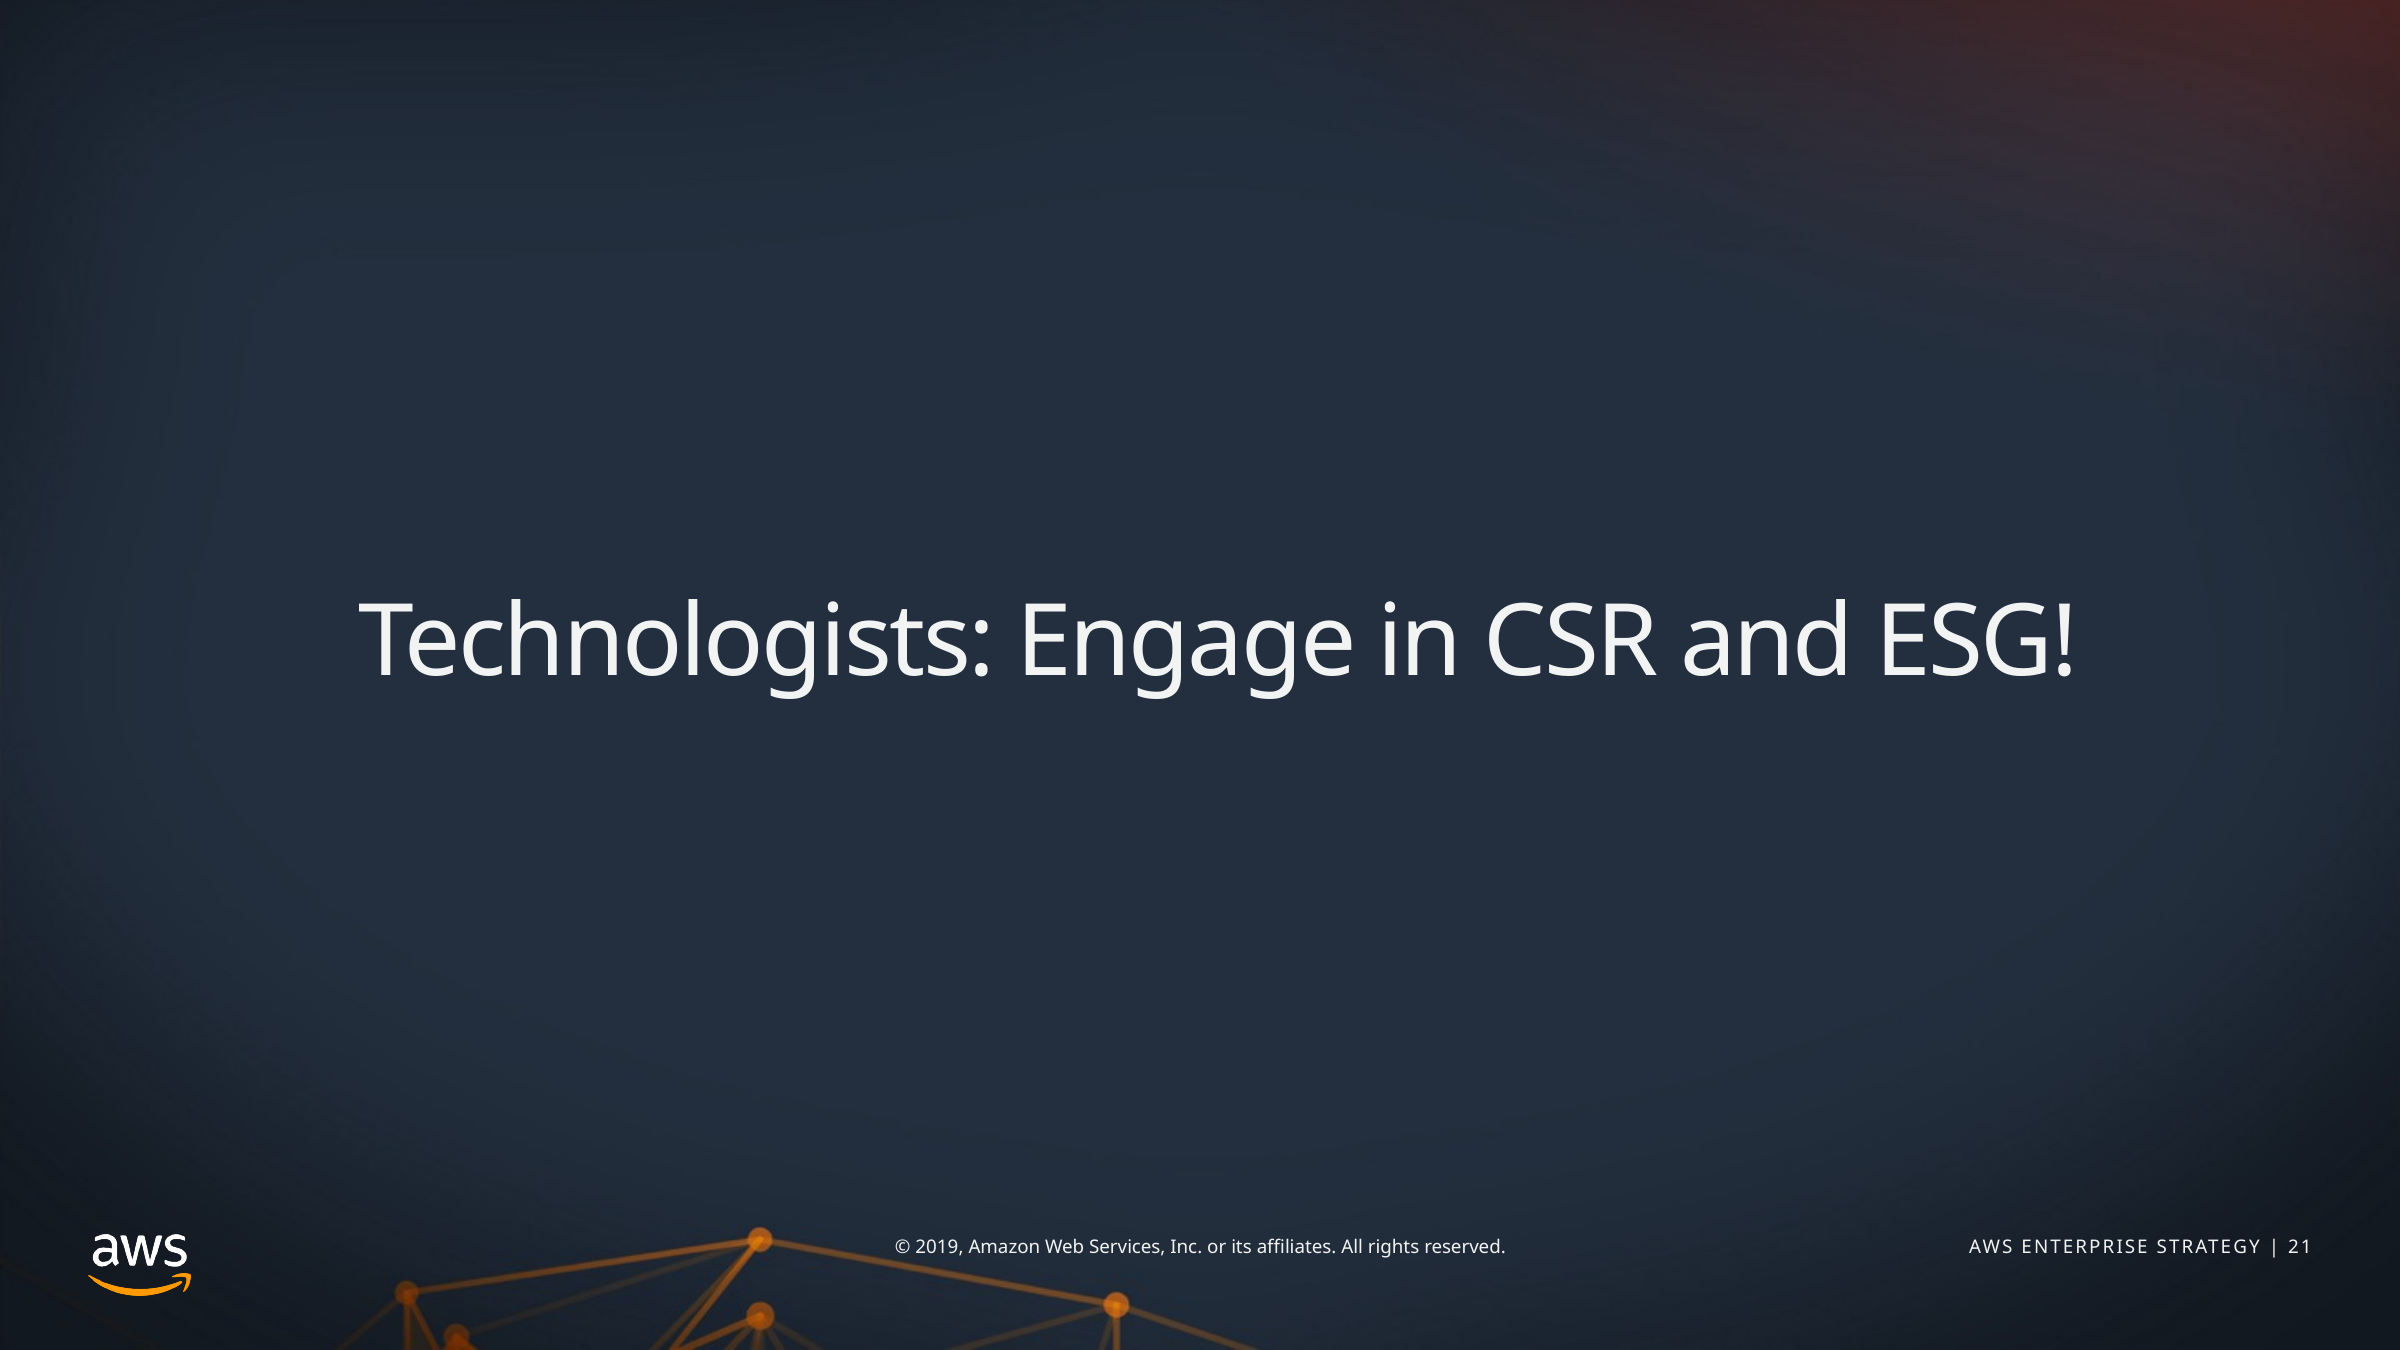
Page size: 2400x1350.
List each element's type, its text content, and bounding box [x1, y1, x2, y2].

picture [0, 0, 2400, 1350]
title Technologists: Engage in CSR and ESG! [328, 565, 2400, 709]
